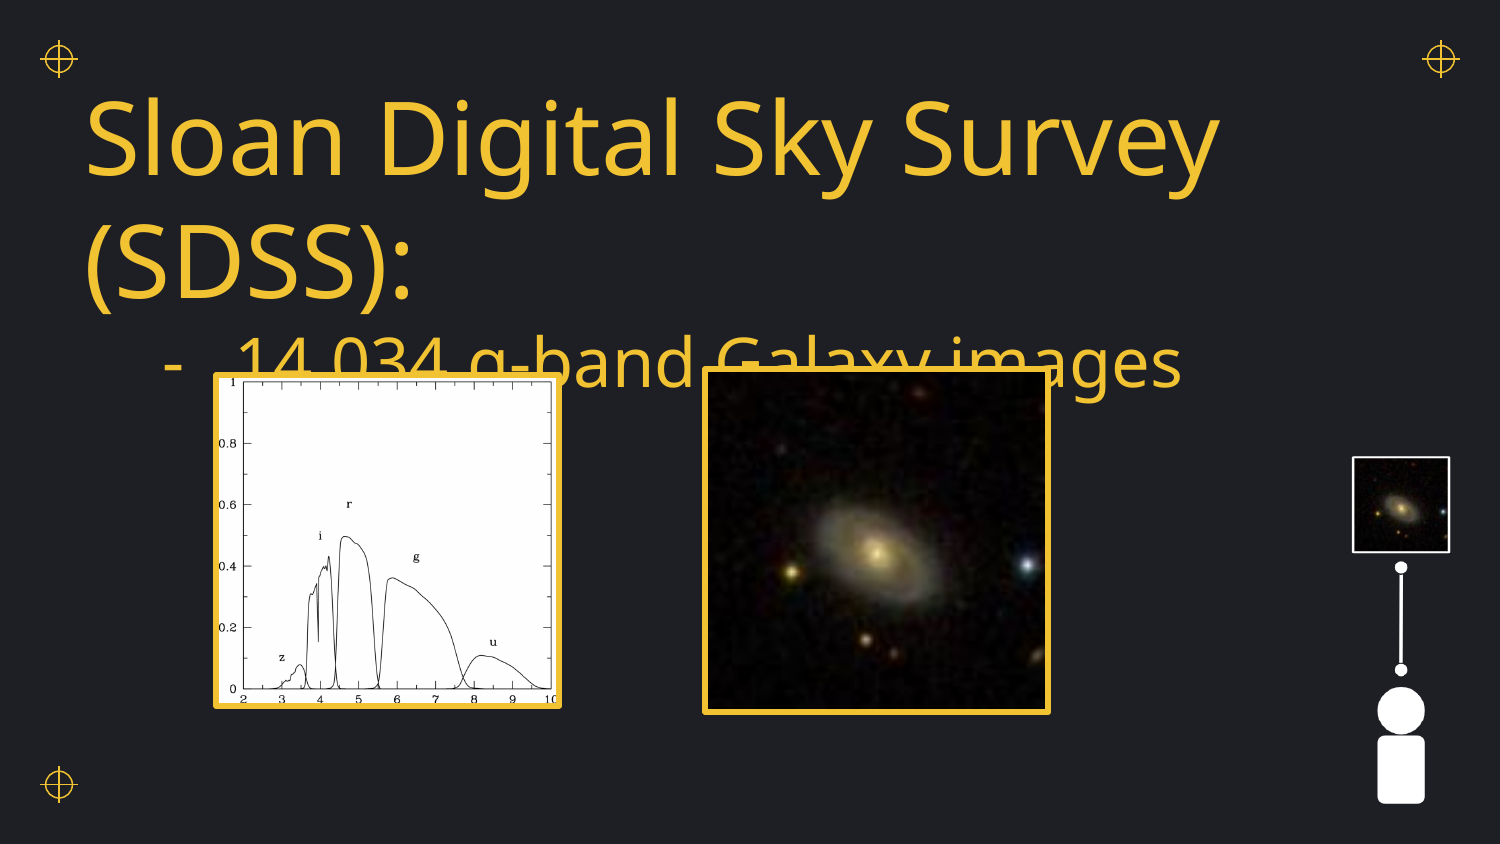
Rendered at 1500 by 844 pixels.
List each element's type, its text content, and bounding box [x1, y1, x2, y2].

title Sloan Digital Sky Survey (SDSS): 14,034 g-band Galaxy images [69, 58, 1500, 383]
picture [708, 371, 1046, 710]
picture [1344, 450, 1458, 810]
picture [219, 377, 557, 703]
